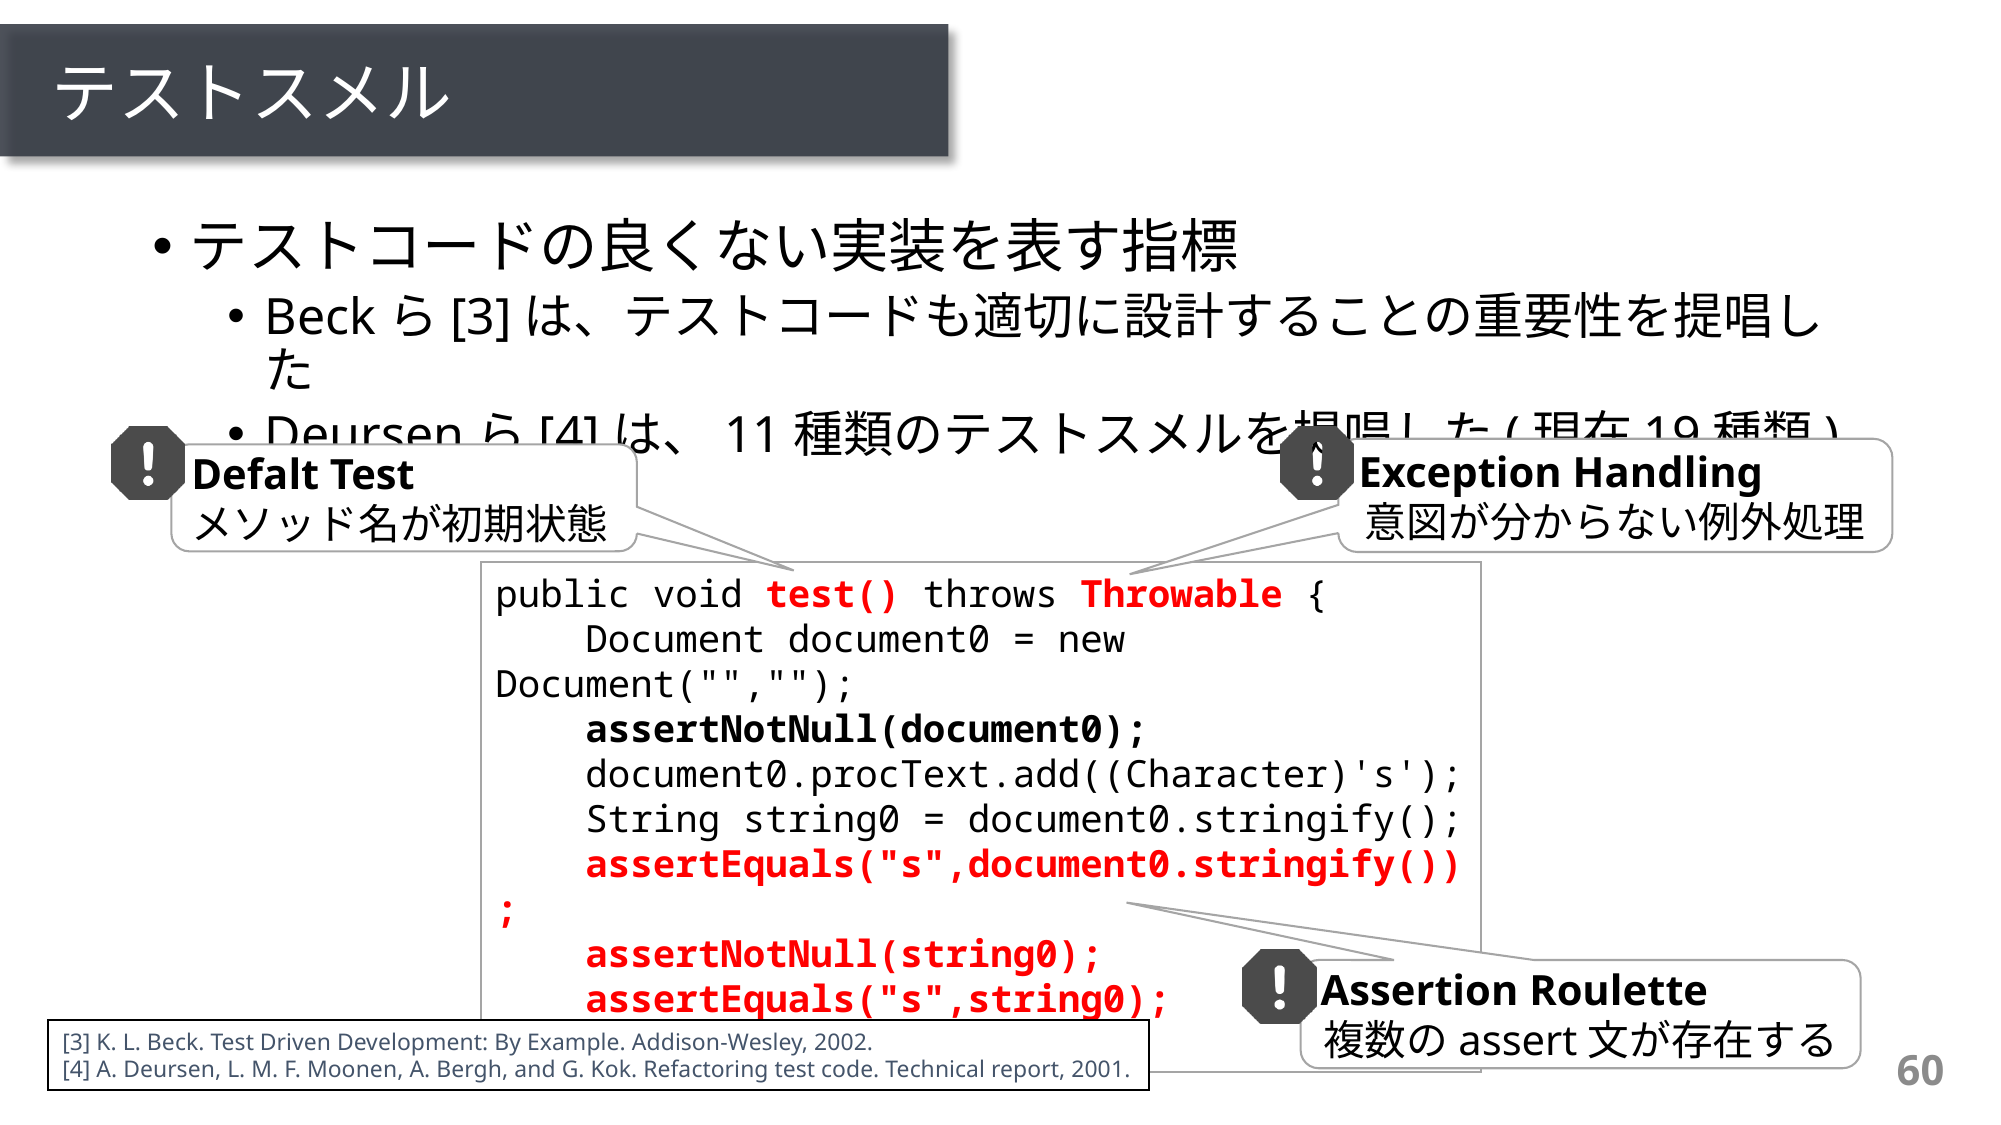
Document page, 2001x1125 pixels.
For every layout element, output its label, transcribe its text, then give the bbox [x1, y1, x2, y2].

picture [111, 425, 185, 500]
text_box Assertion Roulette 複数のassert文が存在する [1126, 901, 1862, 1070]
text_box Exception Handling 意図が分からない例外処理 [1129, 437, 1894, 576]
title テストスメル [36, 36, 957, 156]
picture [1242, 949, 1317, 1024]
text_box Defalt Test メソッド名が初期状態 [170, 443, 795, 572]
text_box public void test() throws Throwable { Document document0 = new Document("",""); assertNotNull(document0); document0.procText.add((Character)'s'); String string0 = document0.stringify(); assertEquals("s",document0.stringify()); assertNotNull(string0); assertEquals("s",string0); } [480, 561, 1482, 1073]
picture [1280, 426, 1354, 500]
text_box [3] K. L. Beck. Test Driven Development: By Example. Addison-Wesley, 2002. [4] A. Deursen, L. M. F. Moonen, A. Bergh, and G. Kok. Refactoring test code. Technical report, 2001. [47, 1019, 1150, 1091]
list テストコードの良くない実装を表す指標 Beckら[3]は、テストコードも適切に設計することの重要性を提唱した Deursenら[4]は、11種類のテストスメルを提唱した(現在19種類) [137, 210, 1879, 427]
